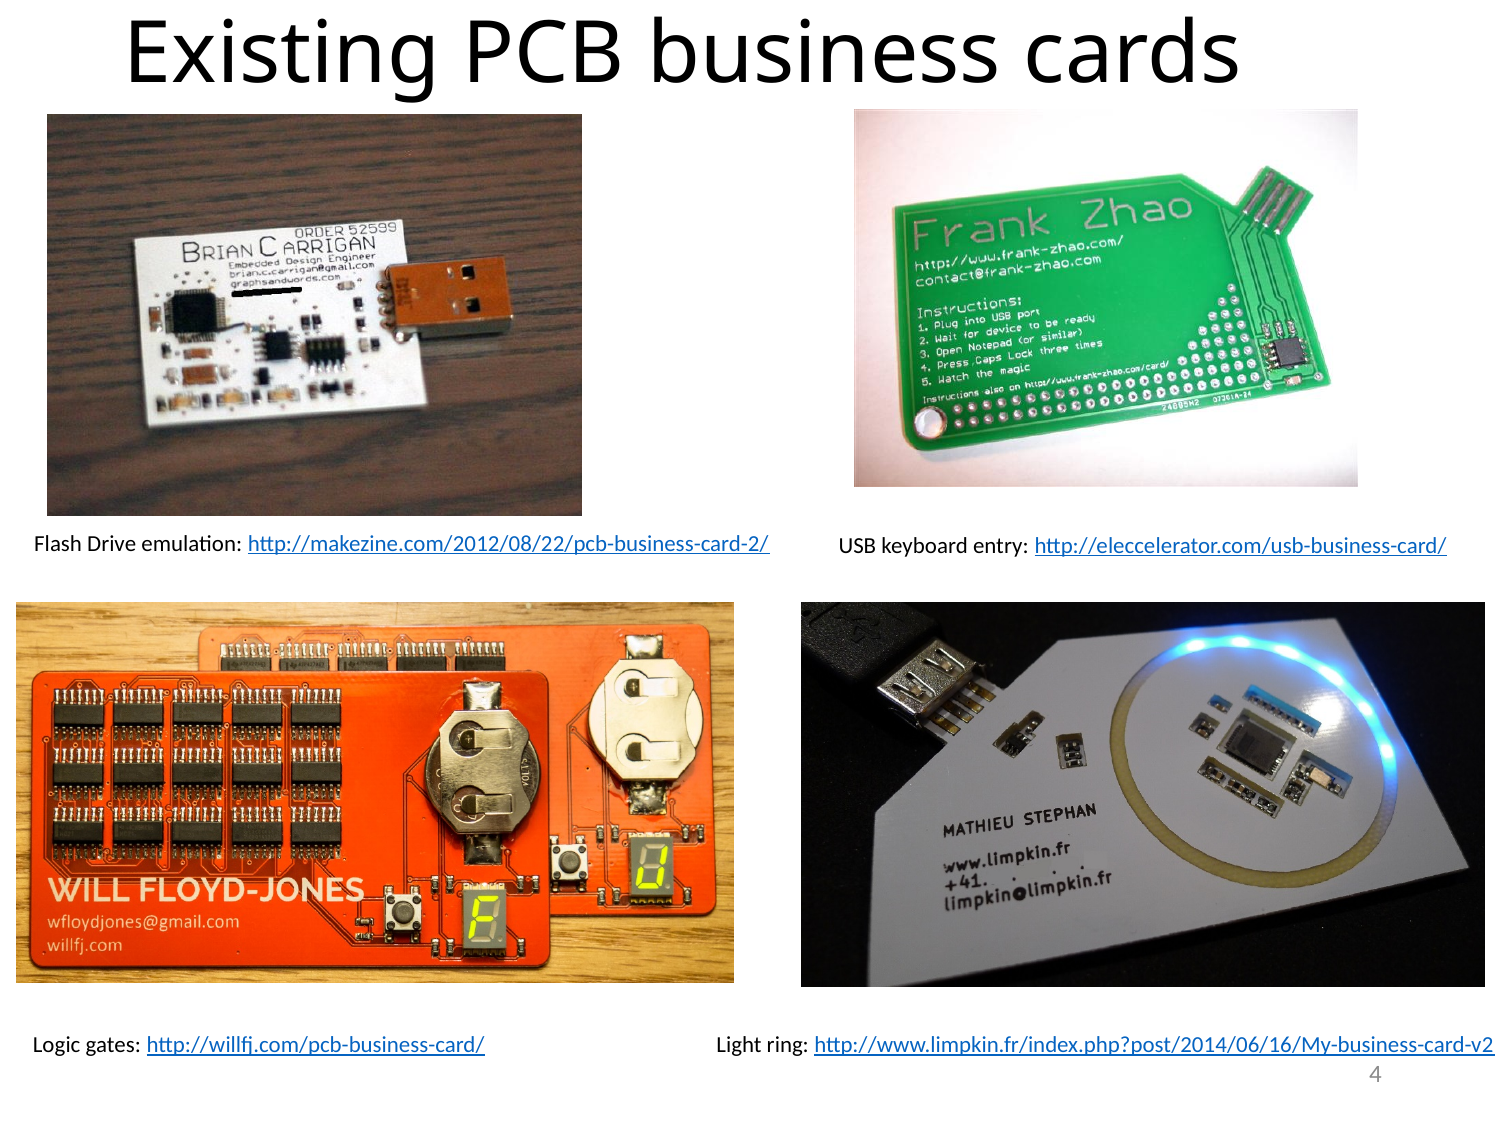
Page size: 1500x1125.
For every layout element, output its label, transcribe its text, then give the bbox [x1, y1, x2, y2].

picture [47, 114, 582, 516]
slide_number 4 [1059, 1042, 1397, 1103]
text_box Flash Drive emulation: http://makezine.com/2012/08/22/pcb-business-card-2/ [19, 520, 785, 563]
text_box Light ring: http://www.limpkin.fr/index.php?post/2014/06/16/My-business-card-v2 [701, 1022, 1500, 1065]
text_box Logic gates: http://willfj.com/pcb-business-card/ [18, 1021, 501, 1065]
picture [801, 602, 1485, 987]
picture [16, 602, 734, 983]
picture [854, 109, 1358, 487]
title Existing PCB business cards [108, 0, 1403, 110]
text_box USB keyboard entry: http://eleccelerator.com/usb-business-card/ [823, 522, 1463, 566]
